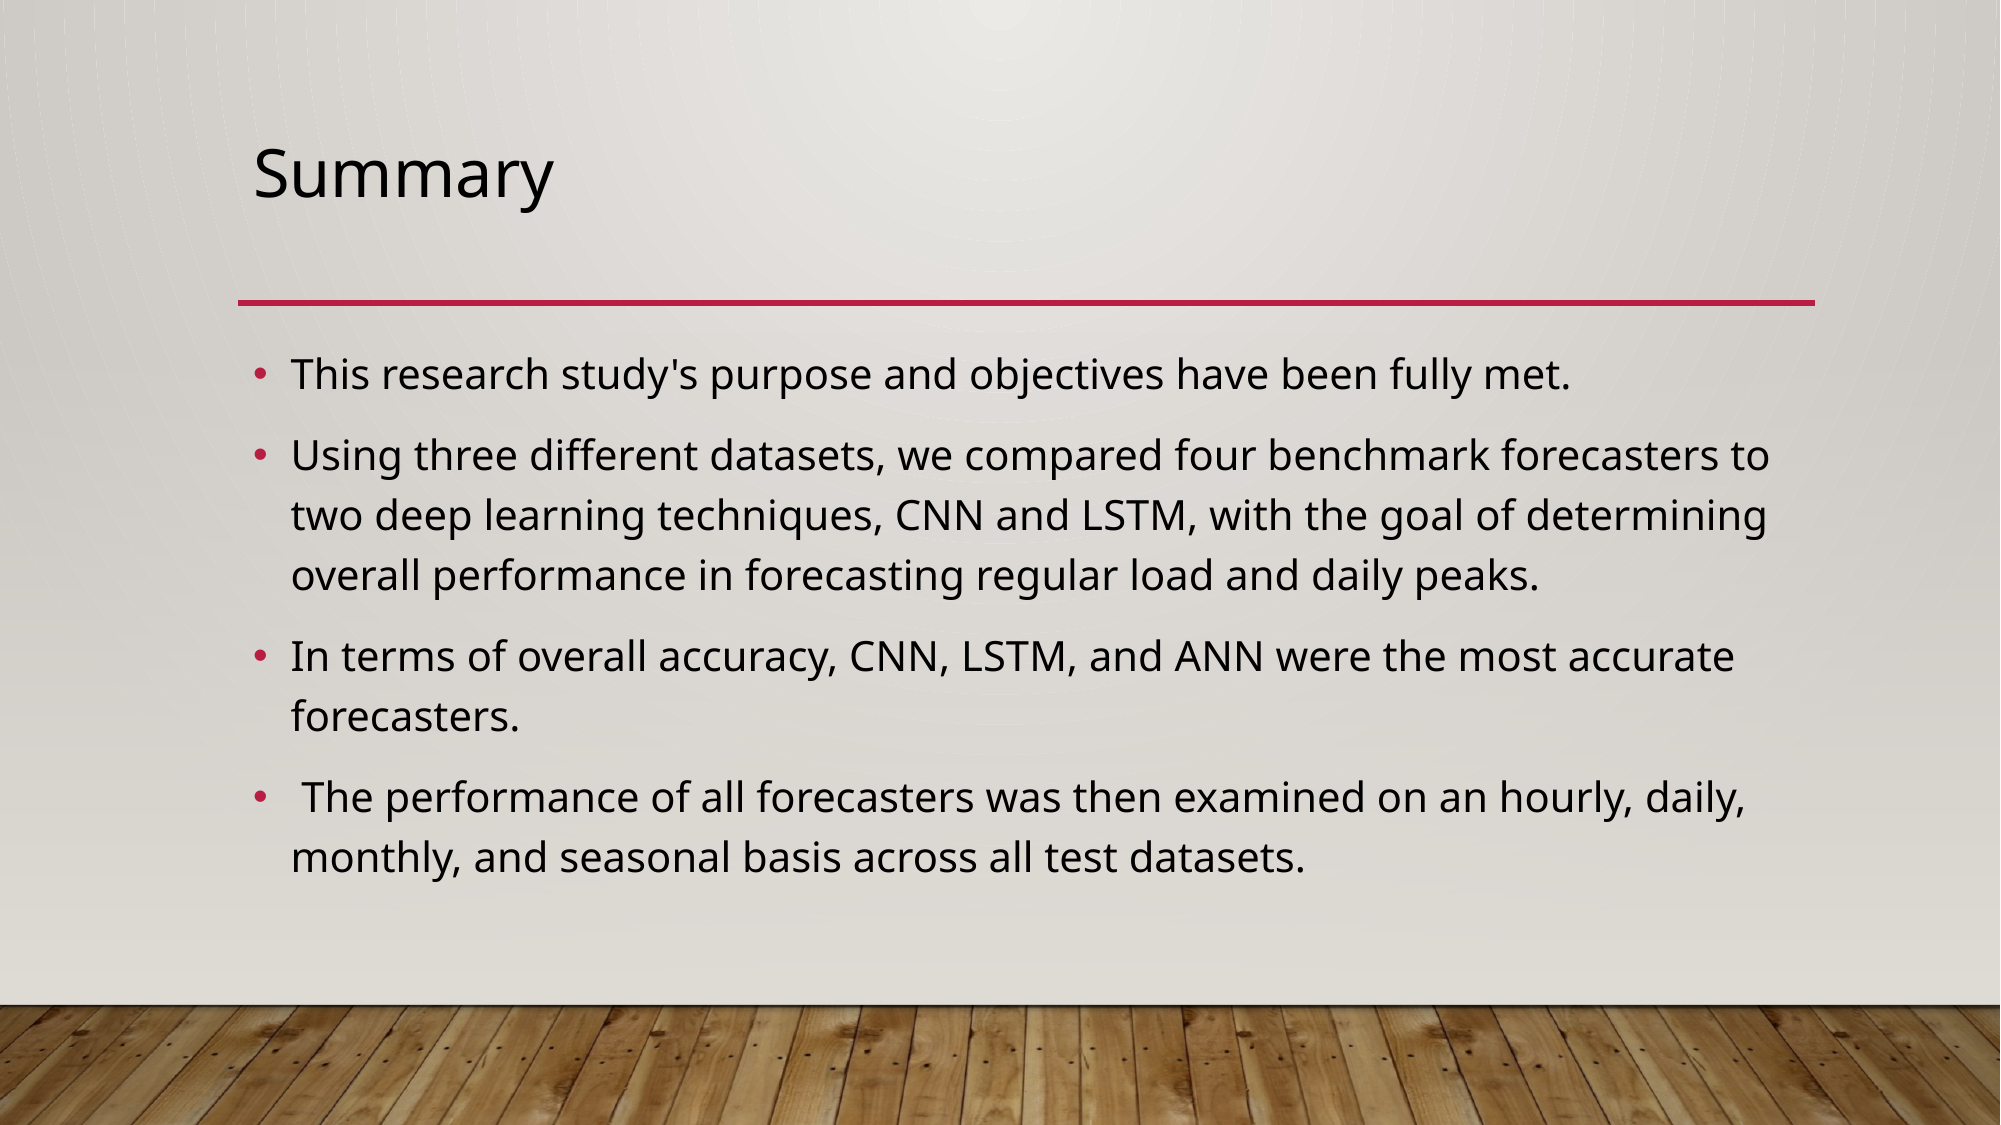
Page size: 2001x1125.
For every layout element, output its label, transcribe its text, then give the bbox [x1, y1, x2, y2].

picture [0, 1005, 2000, 1125]
title Summary [238, 131, 1814, 305]
list This research study's purpose and objectives have been fully met. Using three different datasets, we compared four benchmark forecasters to two deep learning techniques, CNN and LSTM, with the goal of determining overall performance in forecasting regular load and daily peaks. In terms of overall accuracy, CNN, LSTM, and ANN were the most accurate forecasters. The performance of all forecasters was then examined on an hourly, daily, monthly, and seasonal basis across all test datasets. [238, 330, 1814, 897]
